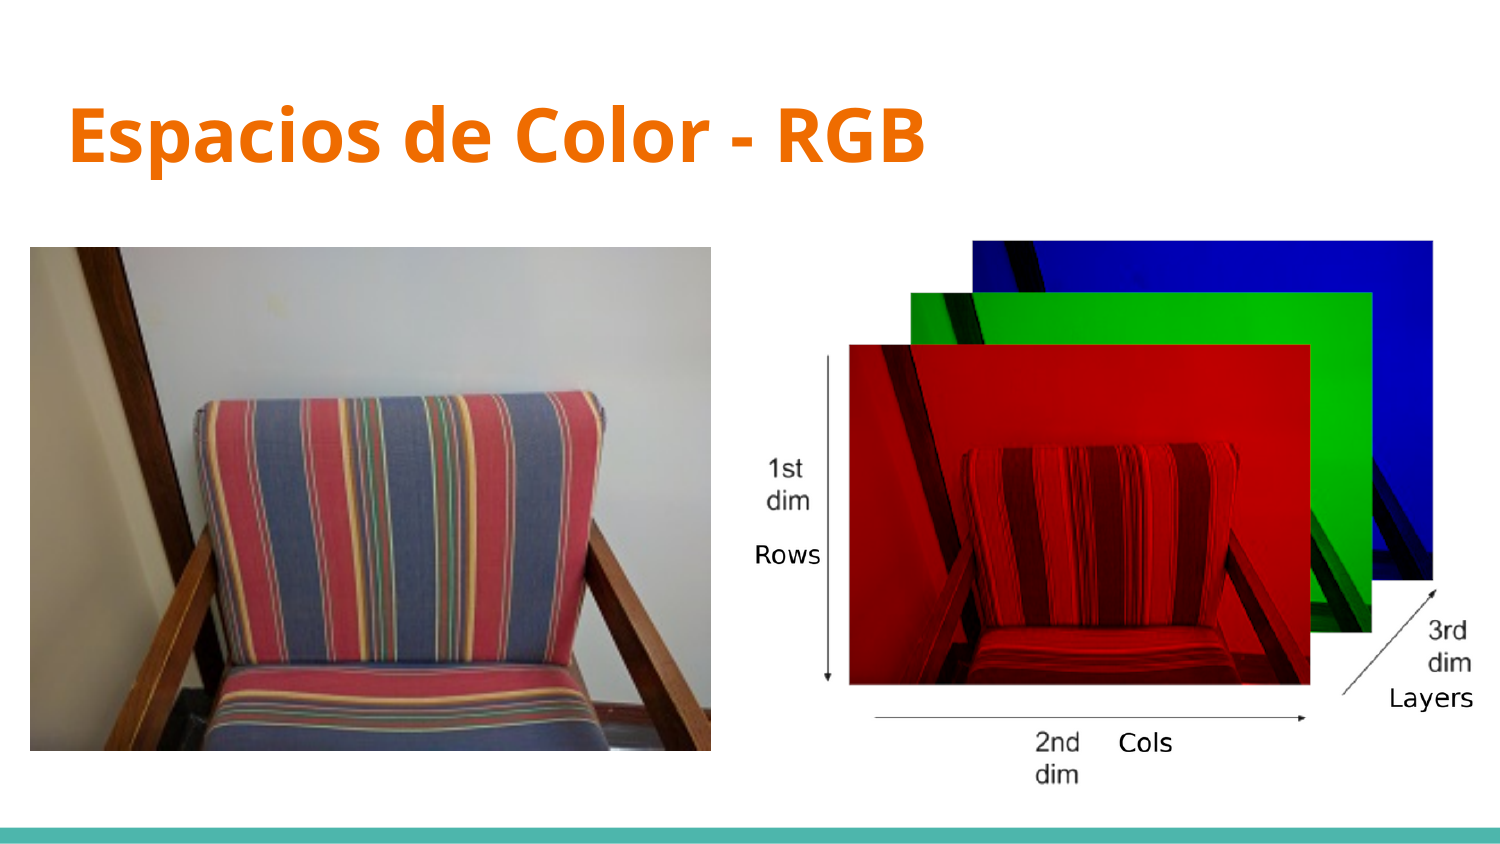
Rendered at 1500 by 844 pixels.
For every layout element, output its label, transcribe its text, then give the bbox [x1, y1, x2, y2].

title Espacios de Color - RGB [51, 72, 1449, 189]
picture [743, 236, 1484, 793]
picture [30, 246, 711, 751]
